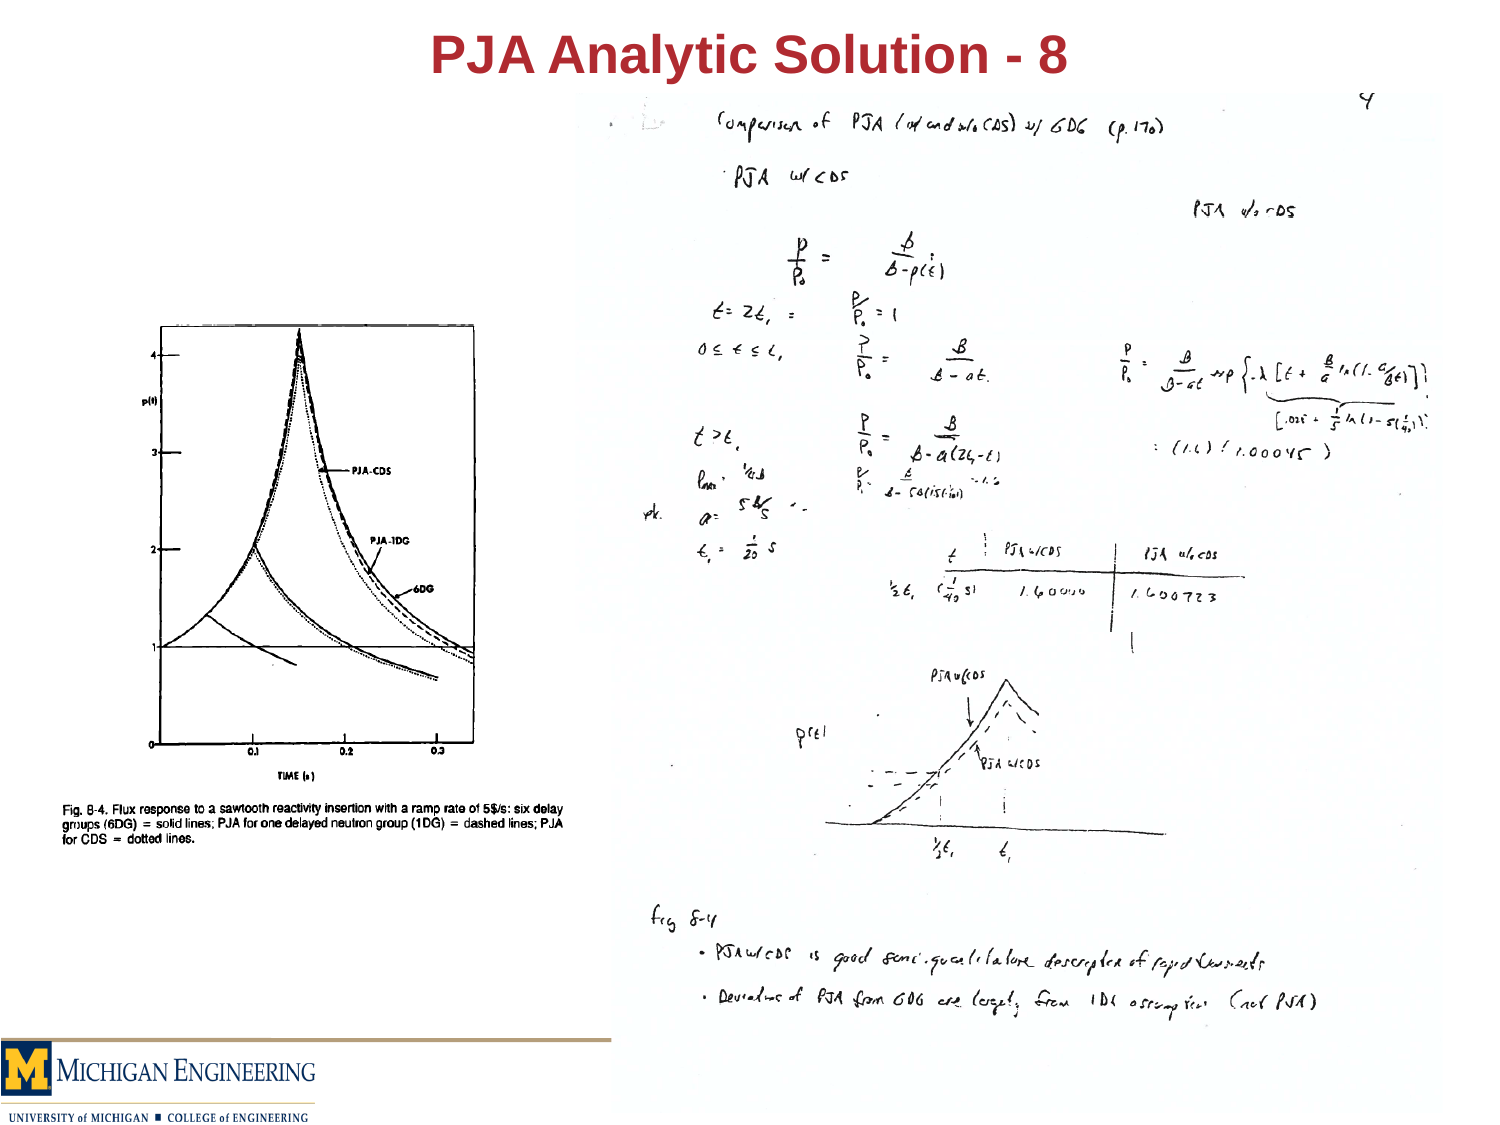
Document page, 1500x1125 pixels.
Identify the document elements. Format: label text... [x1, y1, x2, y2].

title PJA Analytic Solution - 8 [56, 26, 1444, 94]
picture [1, 1041, 315, 1122]
picture [48, 93, 1443, 1113]
